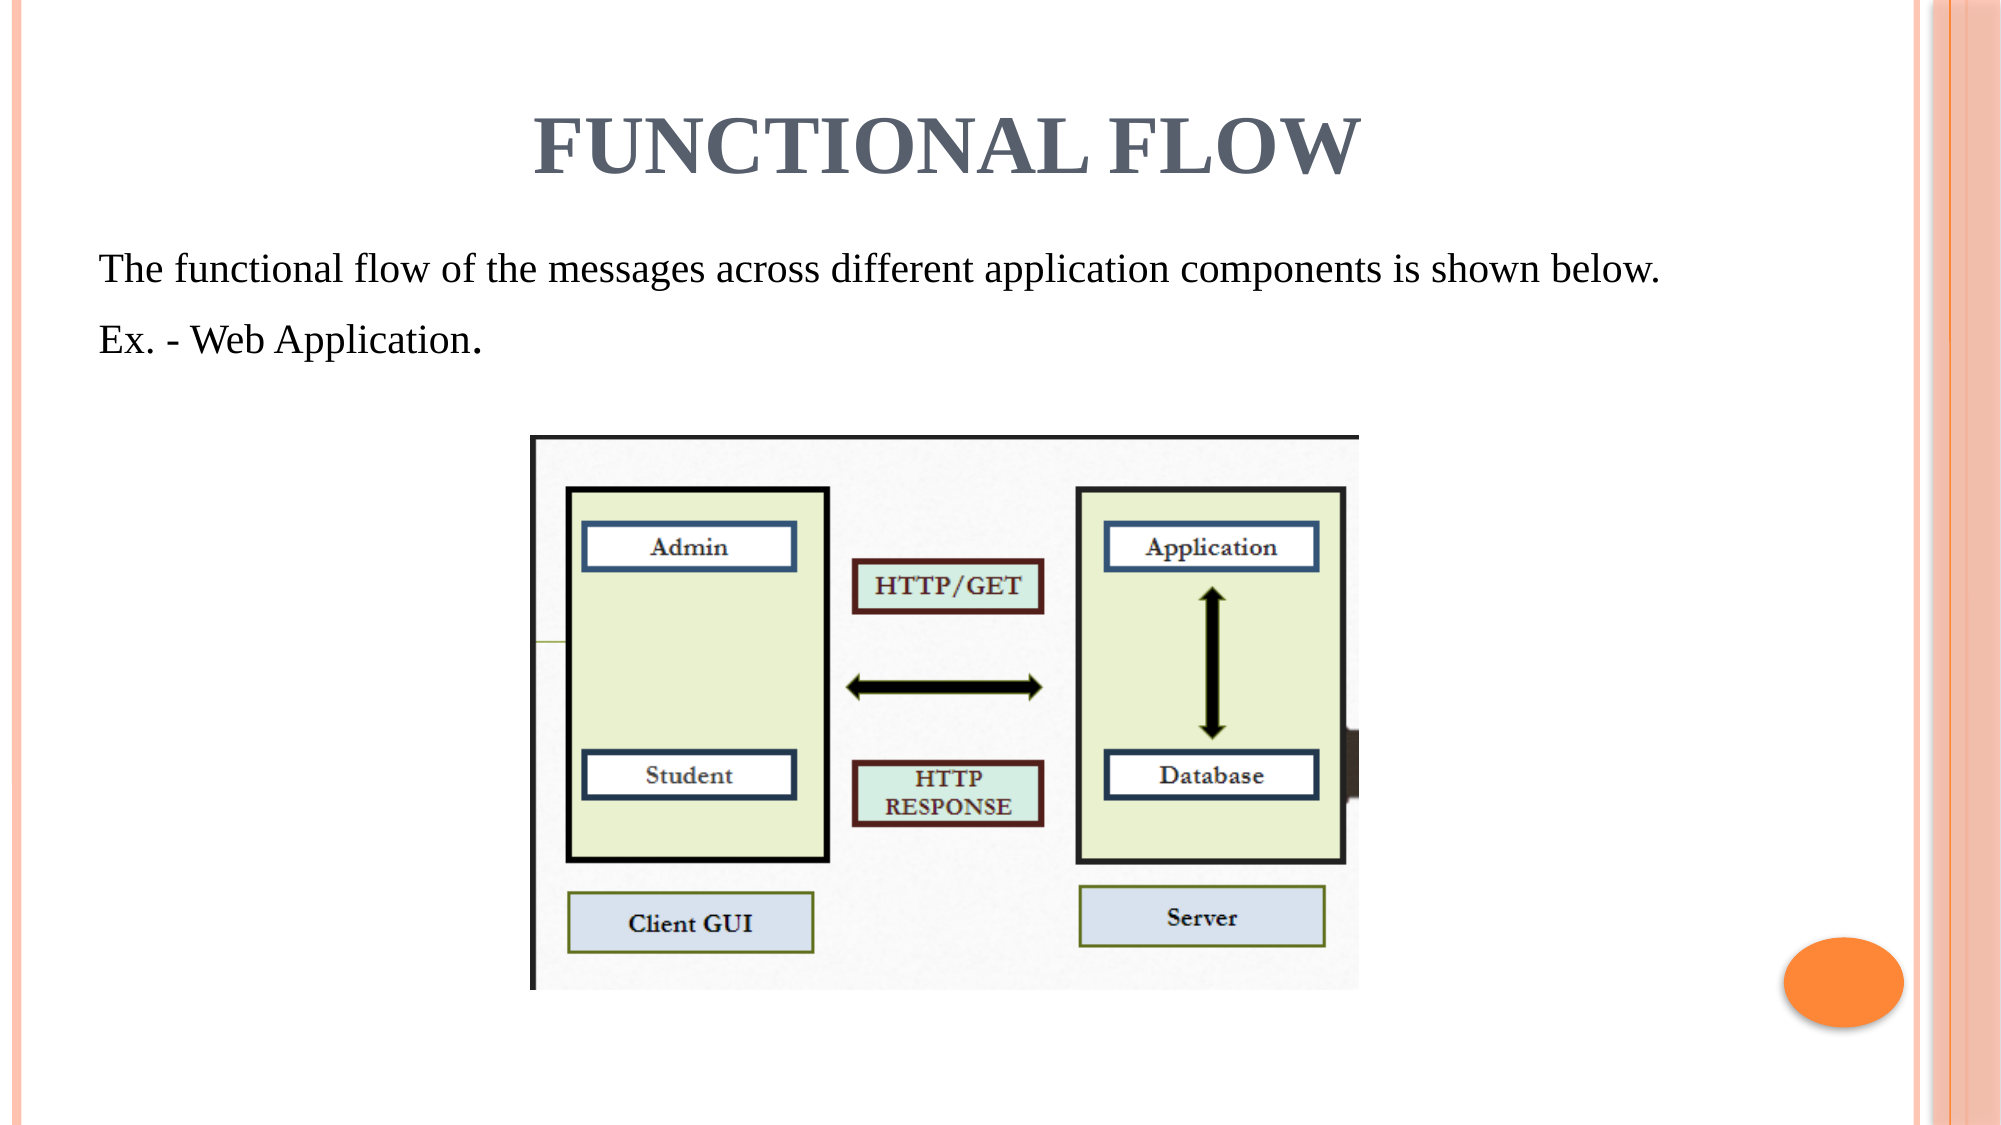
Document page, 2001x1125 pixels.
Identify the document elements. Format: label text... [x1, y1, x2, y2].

picture [529, 434, 1360, 991]
list The functional flow of the messages across different application components is shown below. Ex. - Web Application. [0, 233, 1889, 692]
title FUNCTIONAL FLOW [0, 98, 1390, 198]
